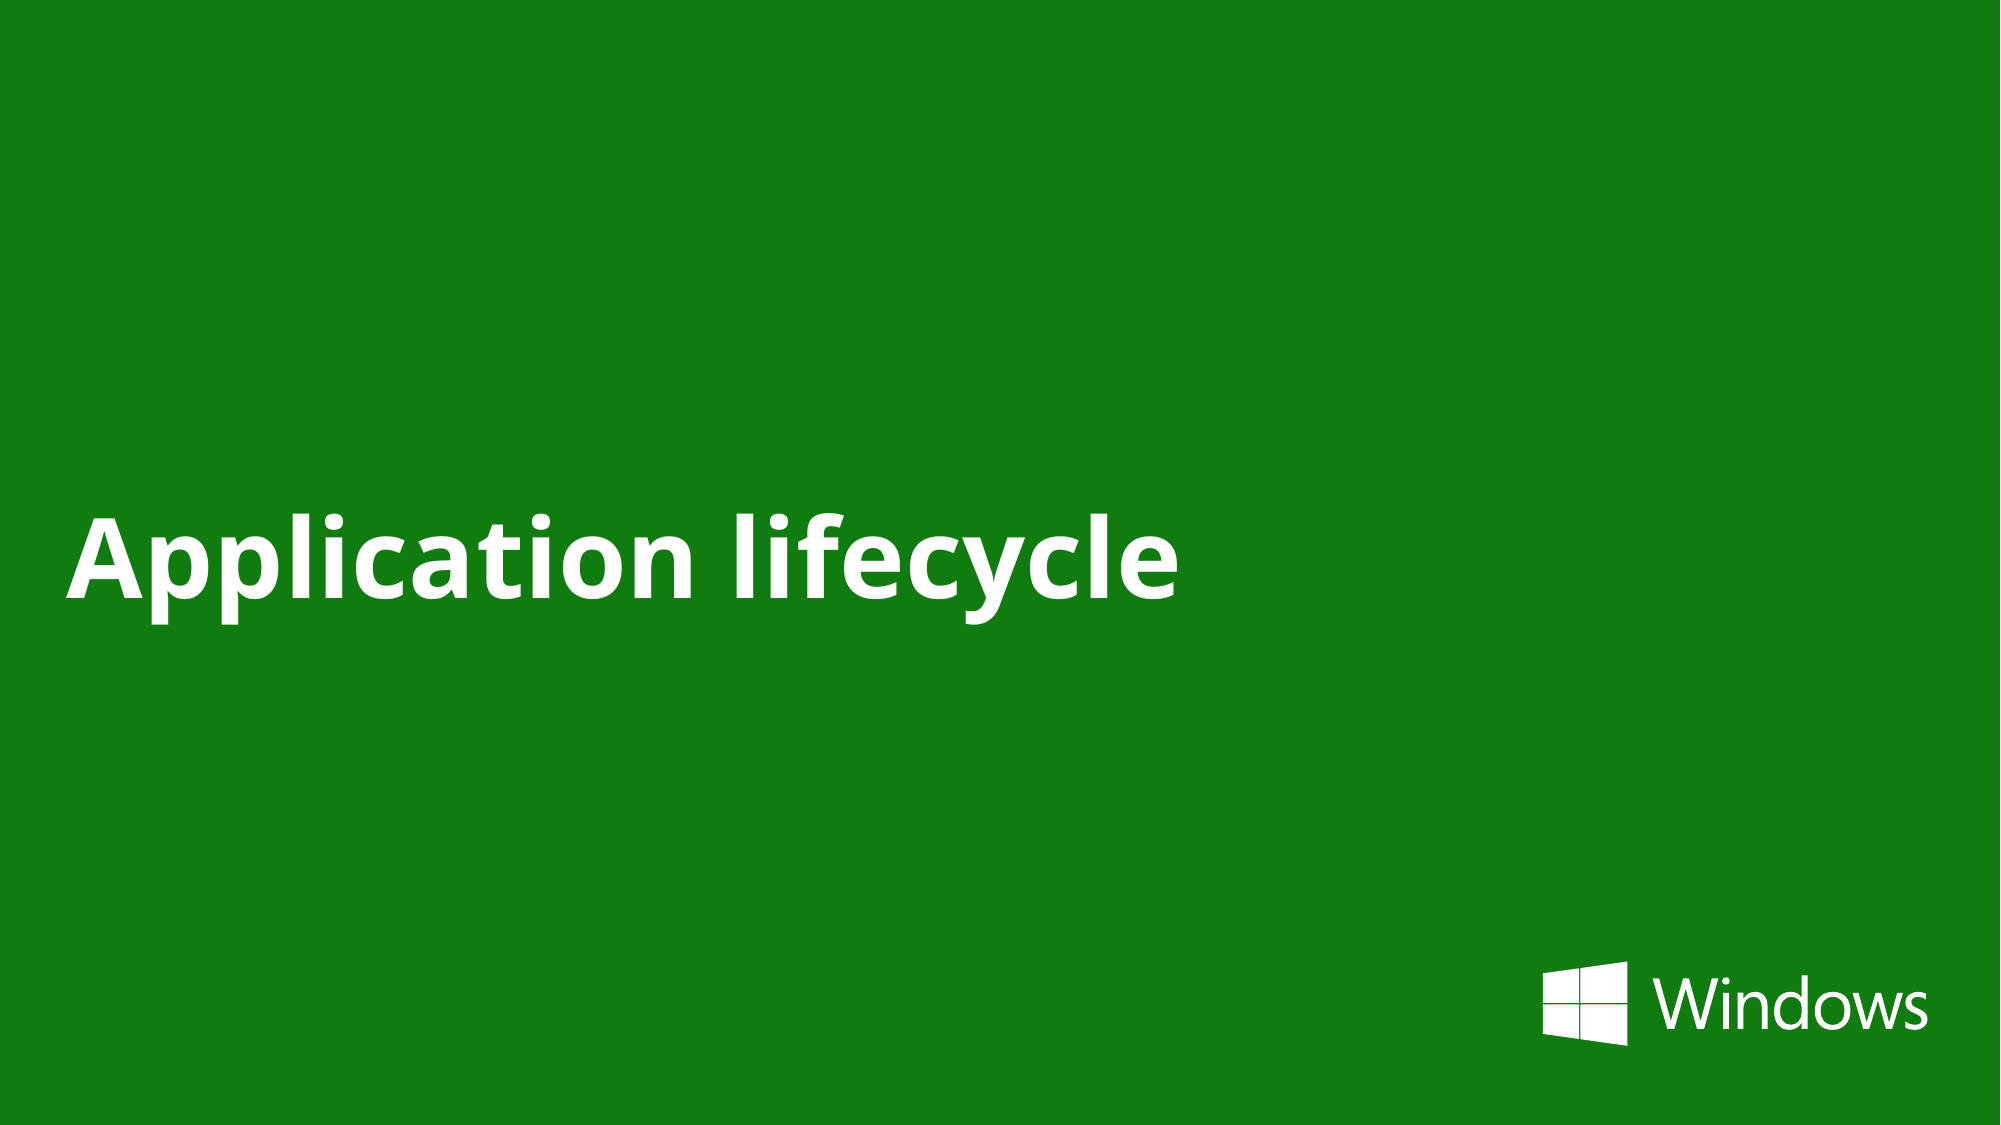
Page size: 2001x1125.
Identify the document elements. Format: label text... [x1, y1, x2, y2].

title Application lifecycle [44, 483, 1954, 642]
